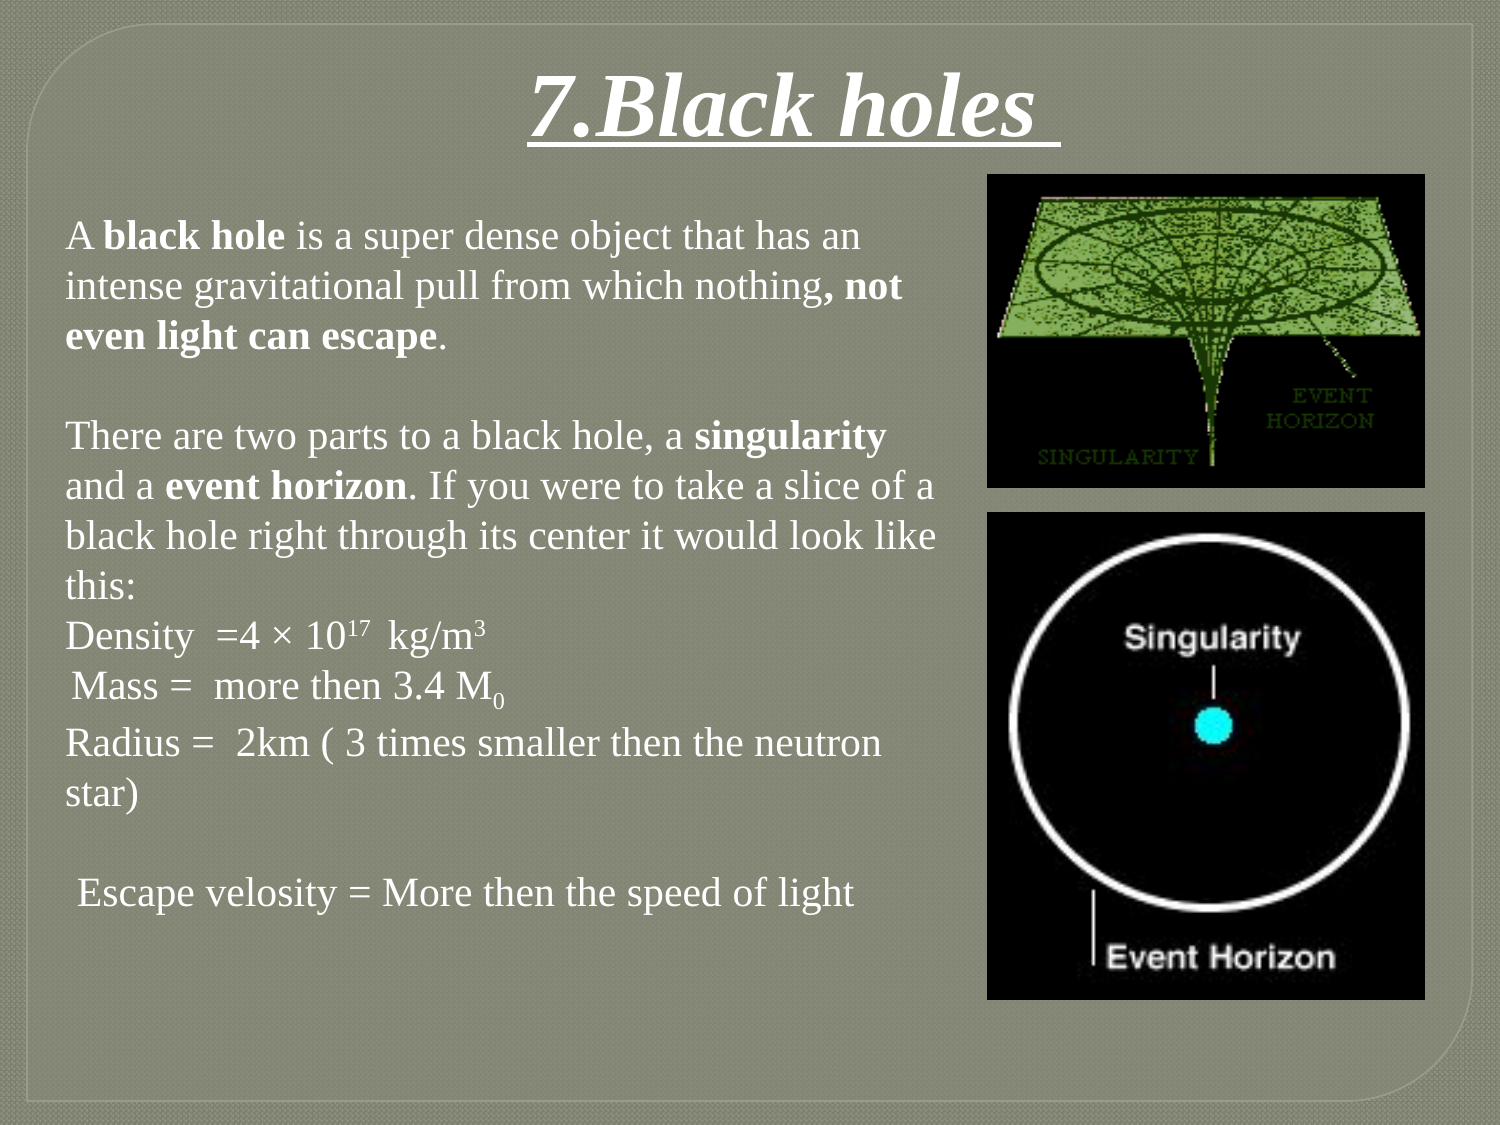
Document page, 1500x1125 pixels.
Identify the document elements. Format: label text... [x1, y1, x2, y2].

text_box A black hole is a super dense object that has an intense gravitational pull from which nothing, not even light can escape. There are two parts to a black hole, a singularity and a event horizon. If you were to take a slice of a black hole right through its center it would look like this: Density =4 × 1017 kg/m3 Mass = more then 3.4 M0 Radius = 2km ( 3 times smaller then the neutron star) Escape velosity = More then the speed of light [49, 199, 963, 923]
picture [0, 0, 1500, 1125]
text_box 7.Black holes [512, 37, 1081, 163]
